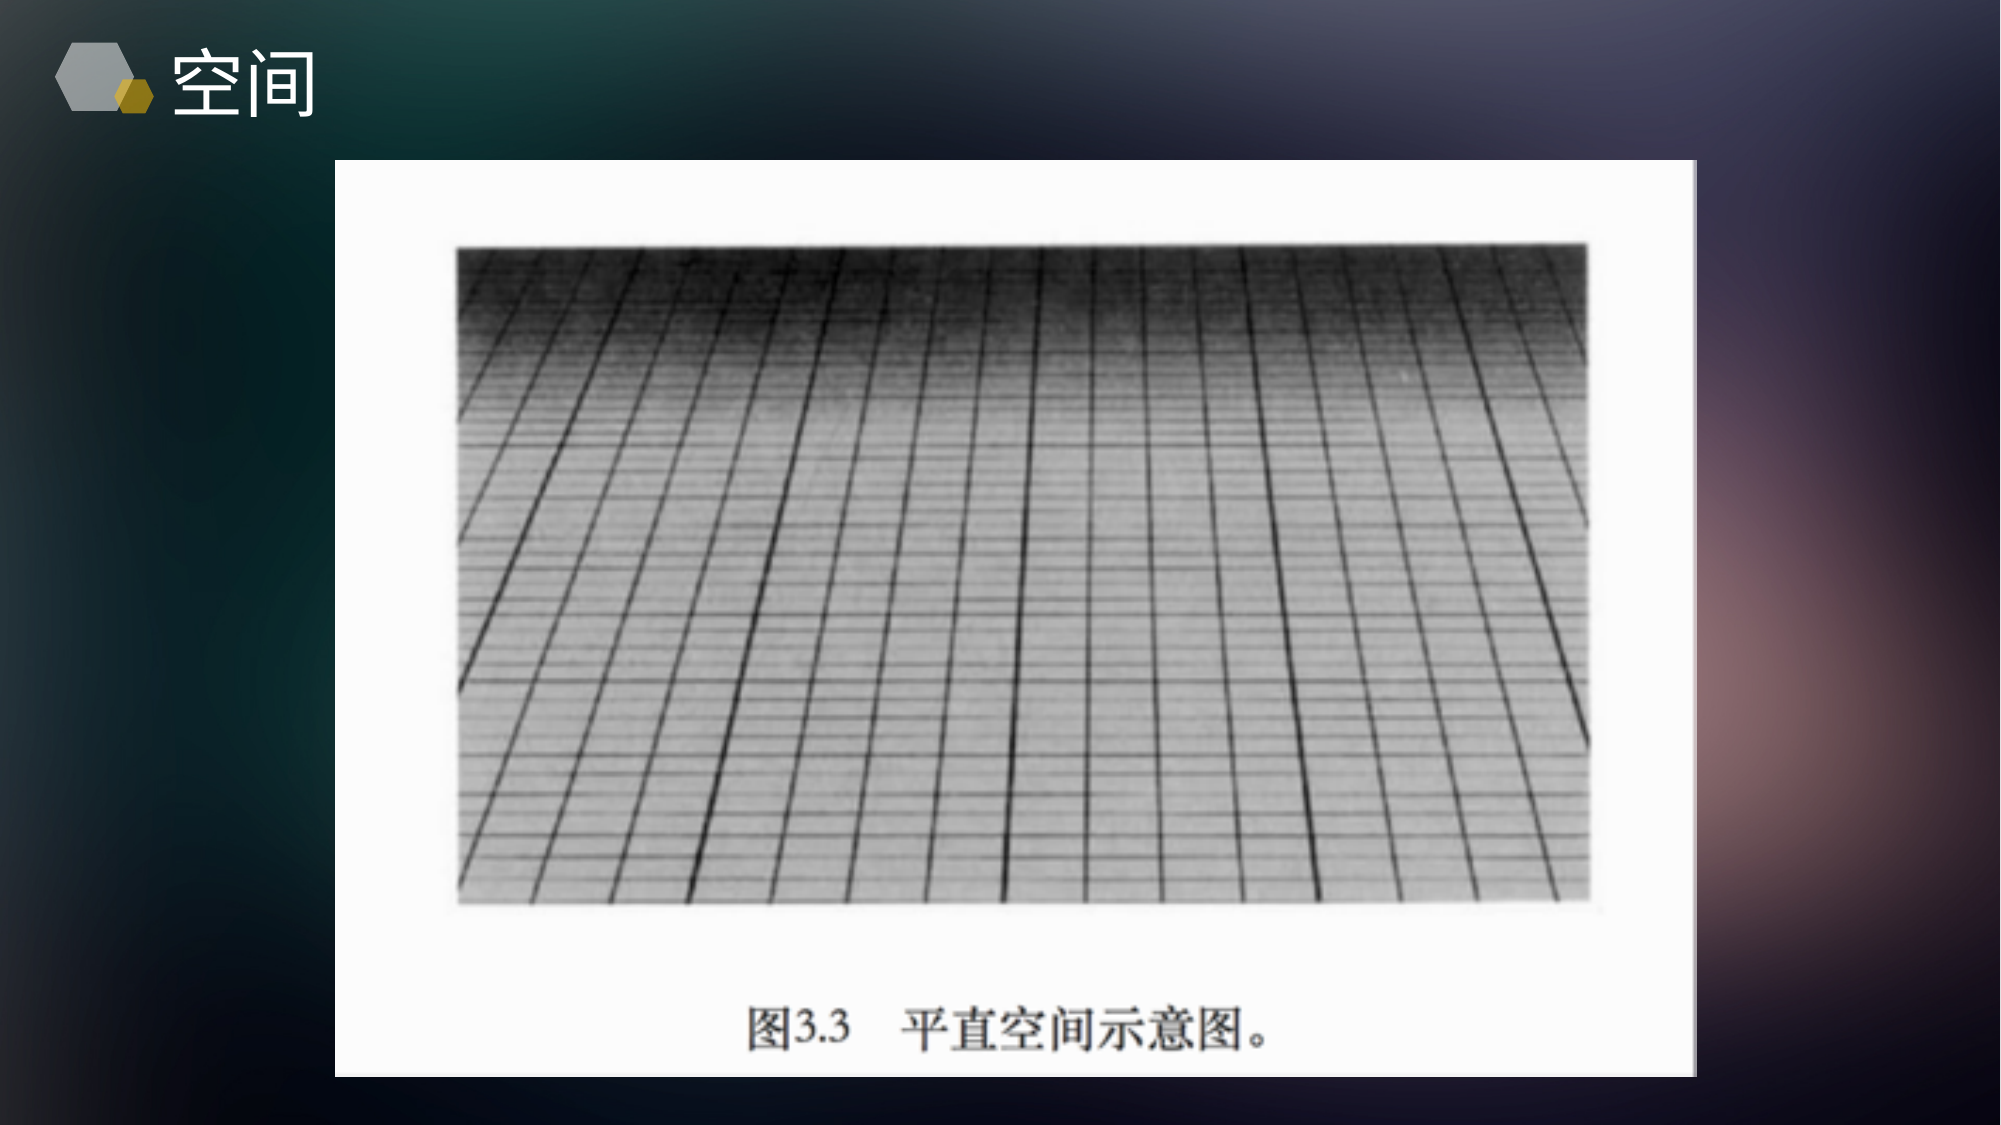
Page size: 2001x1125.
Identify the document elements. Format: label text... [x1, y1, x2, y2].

text_box [54, 42, 135, 111]
text_box 空间 [154, 28, 335, 134]
text_box [114, 79, 154, 114]
picture [0, 0, 2001, 1125]
